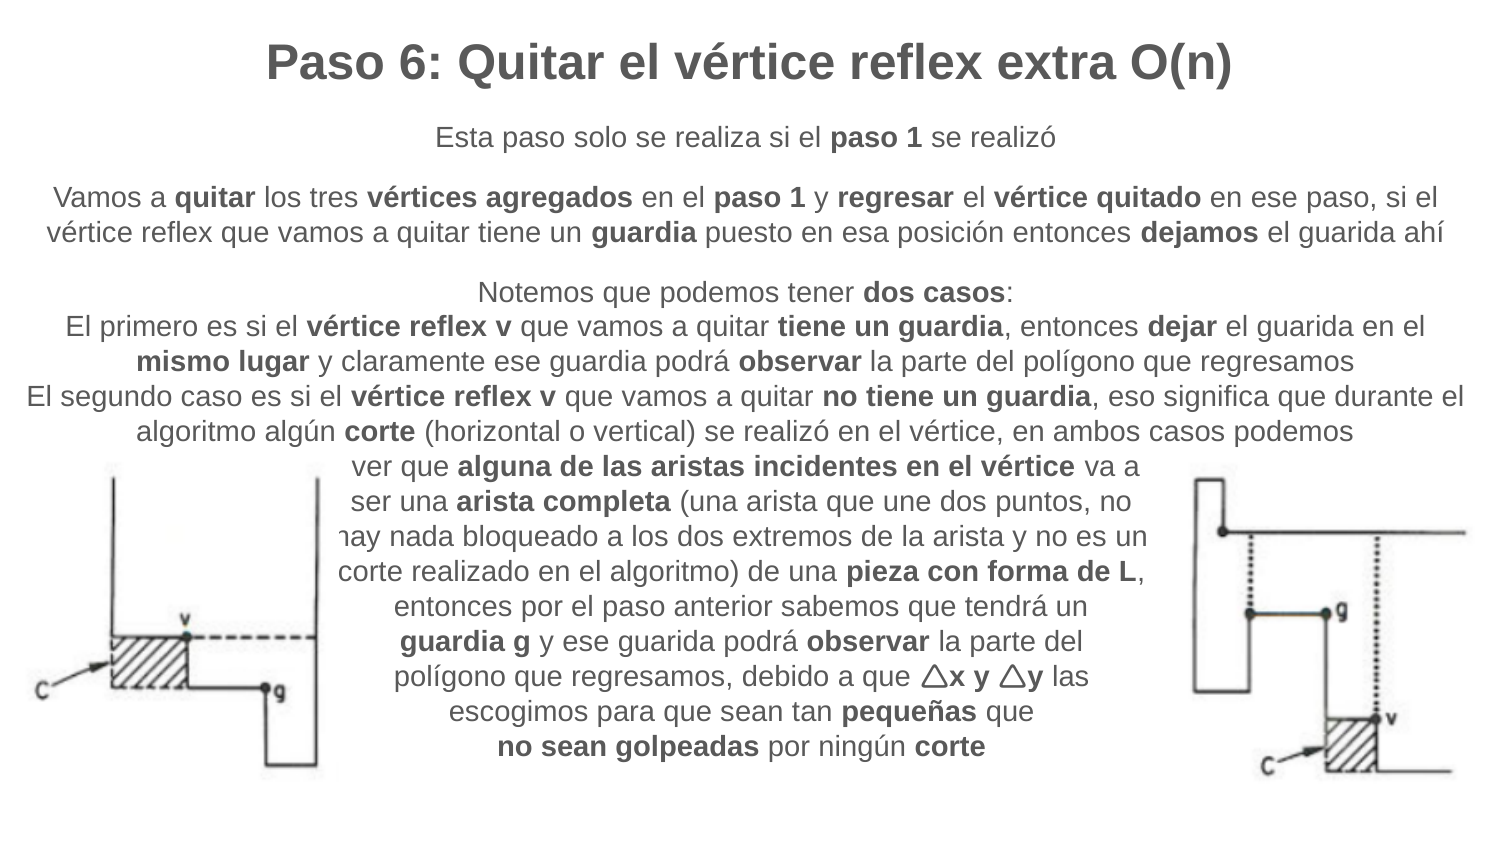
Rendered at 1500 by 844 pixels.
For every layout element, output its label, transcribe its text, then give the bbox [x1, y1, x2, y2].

picture [1166, 457, 1486, 803]
text_box Esta paso solo se realiza si el paso 1 se realizó Vamos a quitar los tres vértices agregados en el paso 1 y regresar el vértice quitado en ese paso, si el vértice reflex que vamos a quitar tiene un guardia puesto en esa posición entonces dejamos el guarida ahí Notemos que podemos tener dos casos: El primero es si el vértice reflex v que vamos a quitar tiene un guardia, entonces dejar el guarida en el mismo lugar y claramente ese guardia podrá observar la parte del polígono que regresamos El segundo caso es si el vértice reflex v que vamos a quitar no tiene un guardia, eso significa que durante el algoritmo algún corte (horizontal o vertical) se realizó en el vértice, en ambos casos podemos ver que alguna de las aristas incidentes en el vértice va a ser una arista completa (una arista que une dos puntos, no hay nada bloqueado a los dos extremos de la arista y no es un corte realizado en el algoritmo) de una pieza con forma de L, entonces por el paso anterior sabemos que tendrá un guardia g y ese guarida podrá observar la parte del polígono que regresamos, debido a que 🛆x y 🛆y las escogimos para que sean tan pequeñas que no sean golpeadas por ningún corte [0, 105, 1500, 778]
picture [20, 457, 339, 803]
text_box Paso 6: Quitar el vértice reflex extra O(n) [0, 14, 1500, 105]
